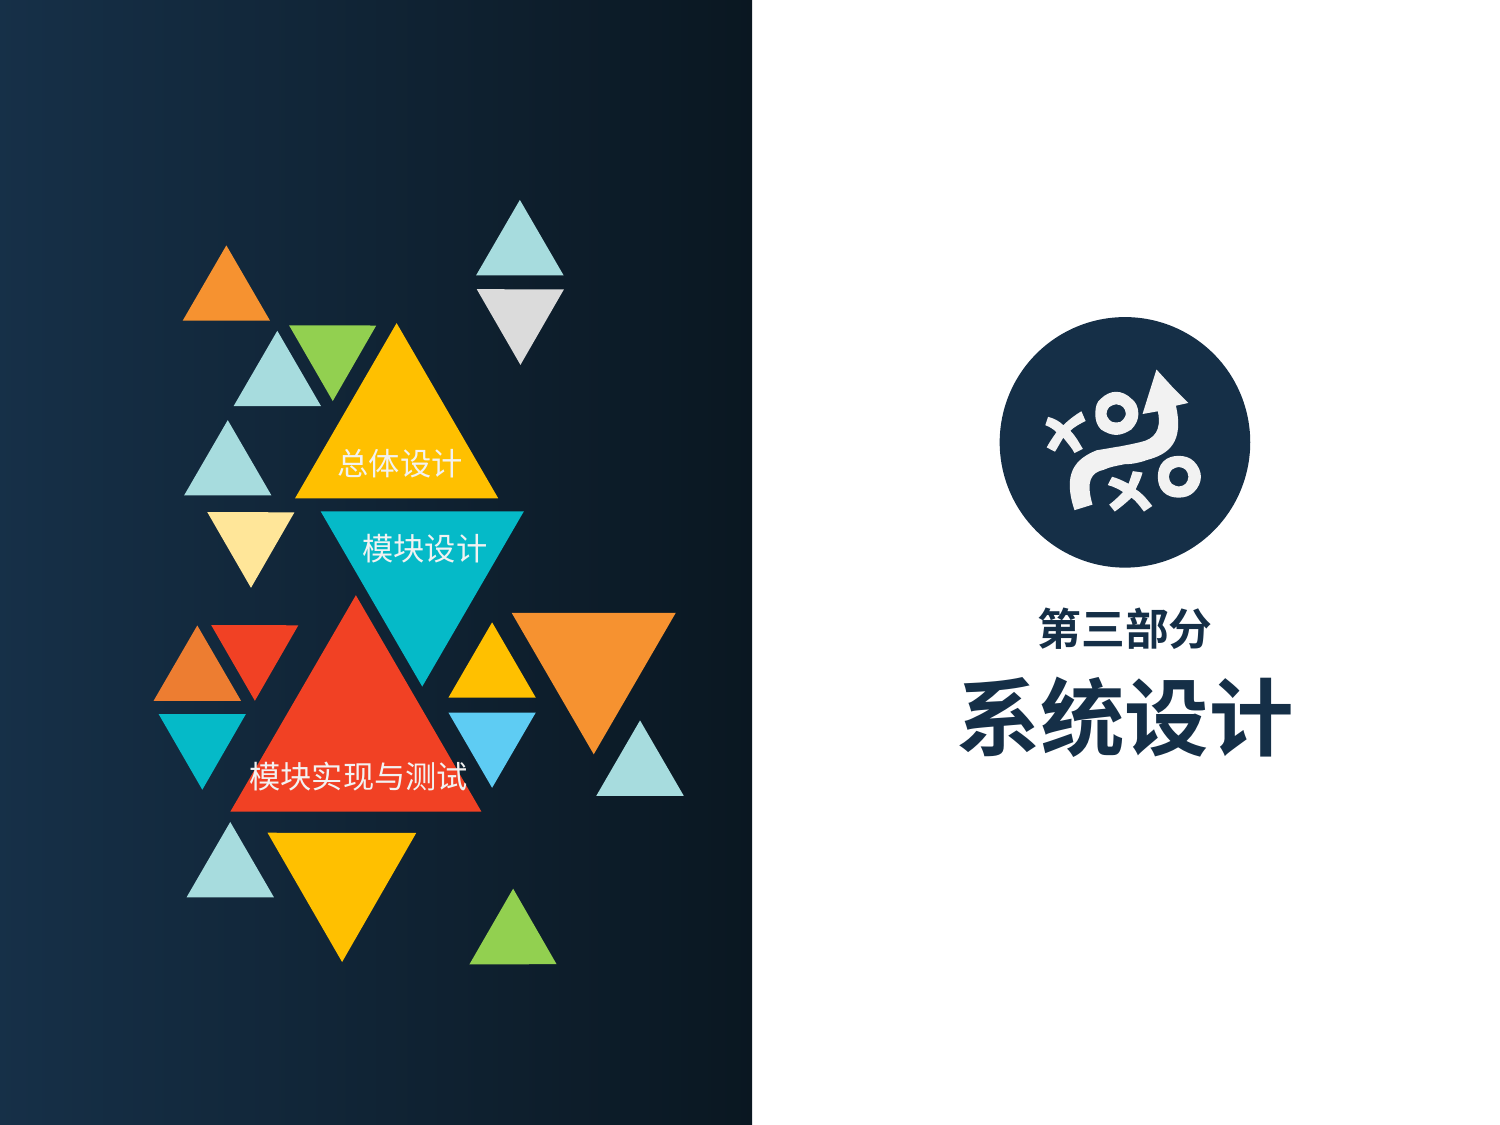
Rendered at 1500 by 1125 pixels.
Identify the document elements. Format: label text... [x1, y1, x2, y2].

text_box [318, 510, 526, 559]
text_box 模块设计 [347, 521, 503, 575]
text_box [265, 831, 419, 965]
text_box [446, 711, 538, 790]
text_box [594, 718, 686, 797]
text_box [184, 819, 276, 899]
text_box [228, 803, 484, 813]
text_box [329, 321, 464, 436]
text_box [356, 575, 489, 689]
text_box [287, 324, 379, 404]
text_box [264, 593, 447, 750]
text_box [474, 288, 566, 367]
text_box [156, 712, 248, 792]
text_box 系统设计 [941, 657, 1309, 774]
text_box 模块实现与测试 [234, 750, 484, 803]
text_box [446, 620, 538, 699]
text_box [231, 328, 323, 408]
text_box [999, 317, 1251, 568]
text_box 第三部分 [1022, 594, 1228, 662]
text_box [182, 418, 274, 497]
text_box [474, 197, 566, 277]
text_box [293, 449, 501, 500]
text_box 总体设计 [322, 436, 478, 489]
text_box [209, 624, 301, 703]
text_box [509, 611, 678, 757]
text_box [467, 886, 559, 966]
text_box [180, 243, 272, 322]
text_box [205, 511, 297, 590]
text_box [151, 623, 243, 702]
